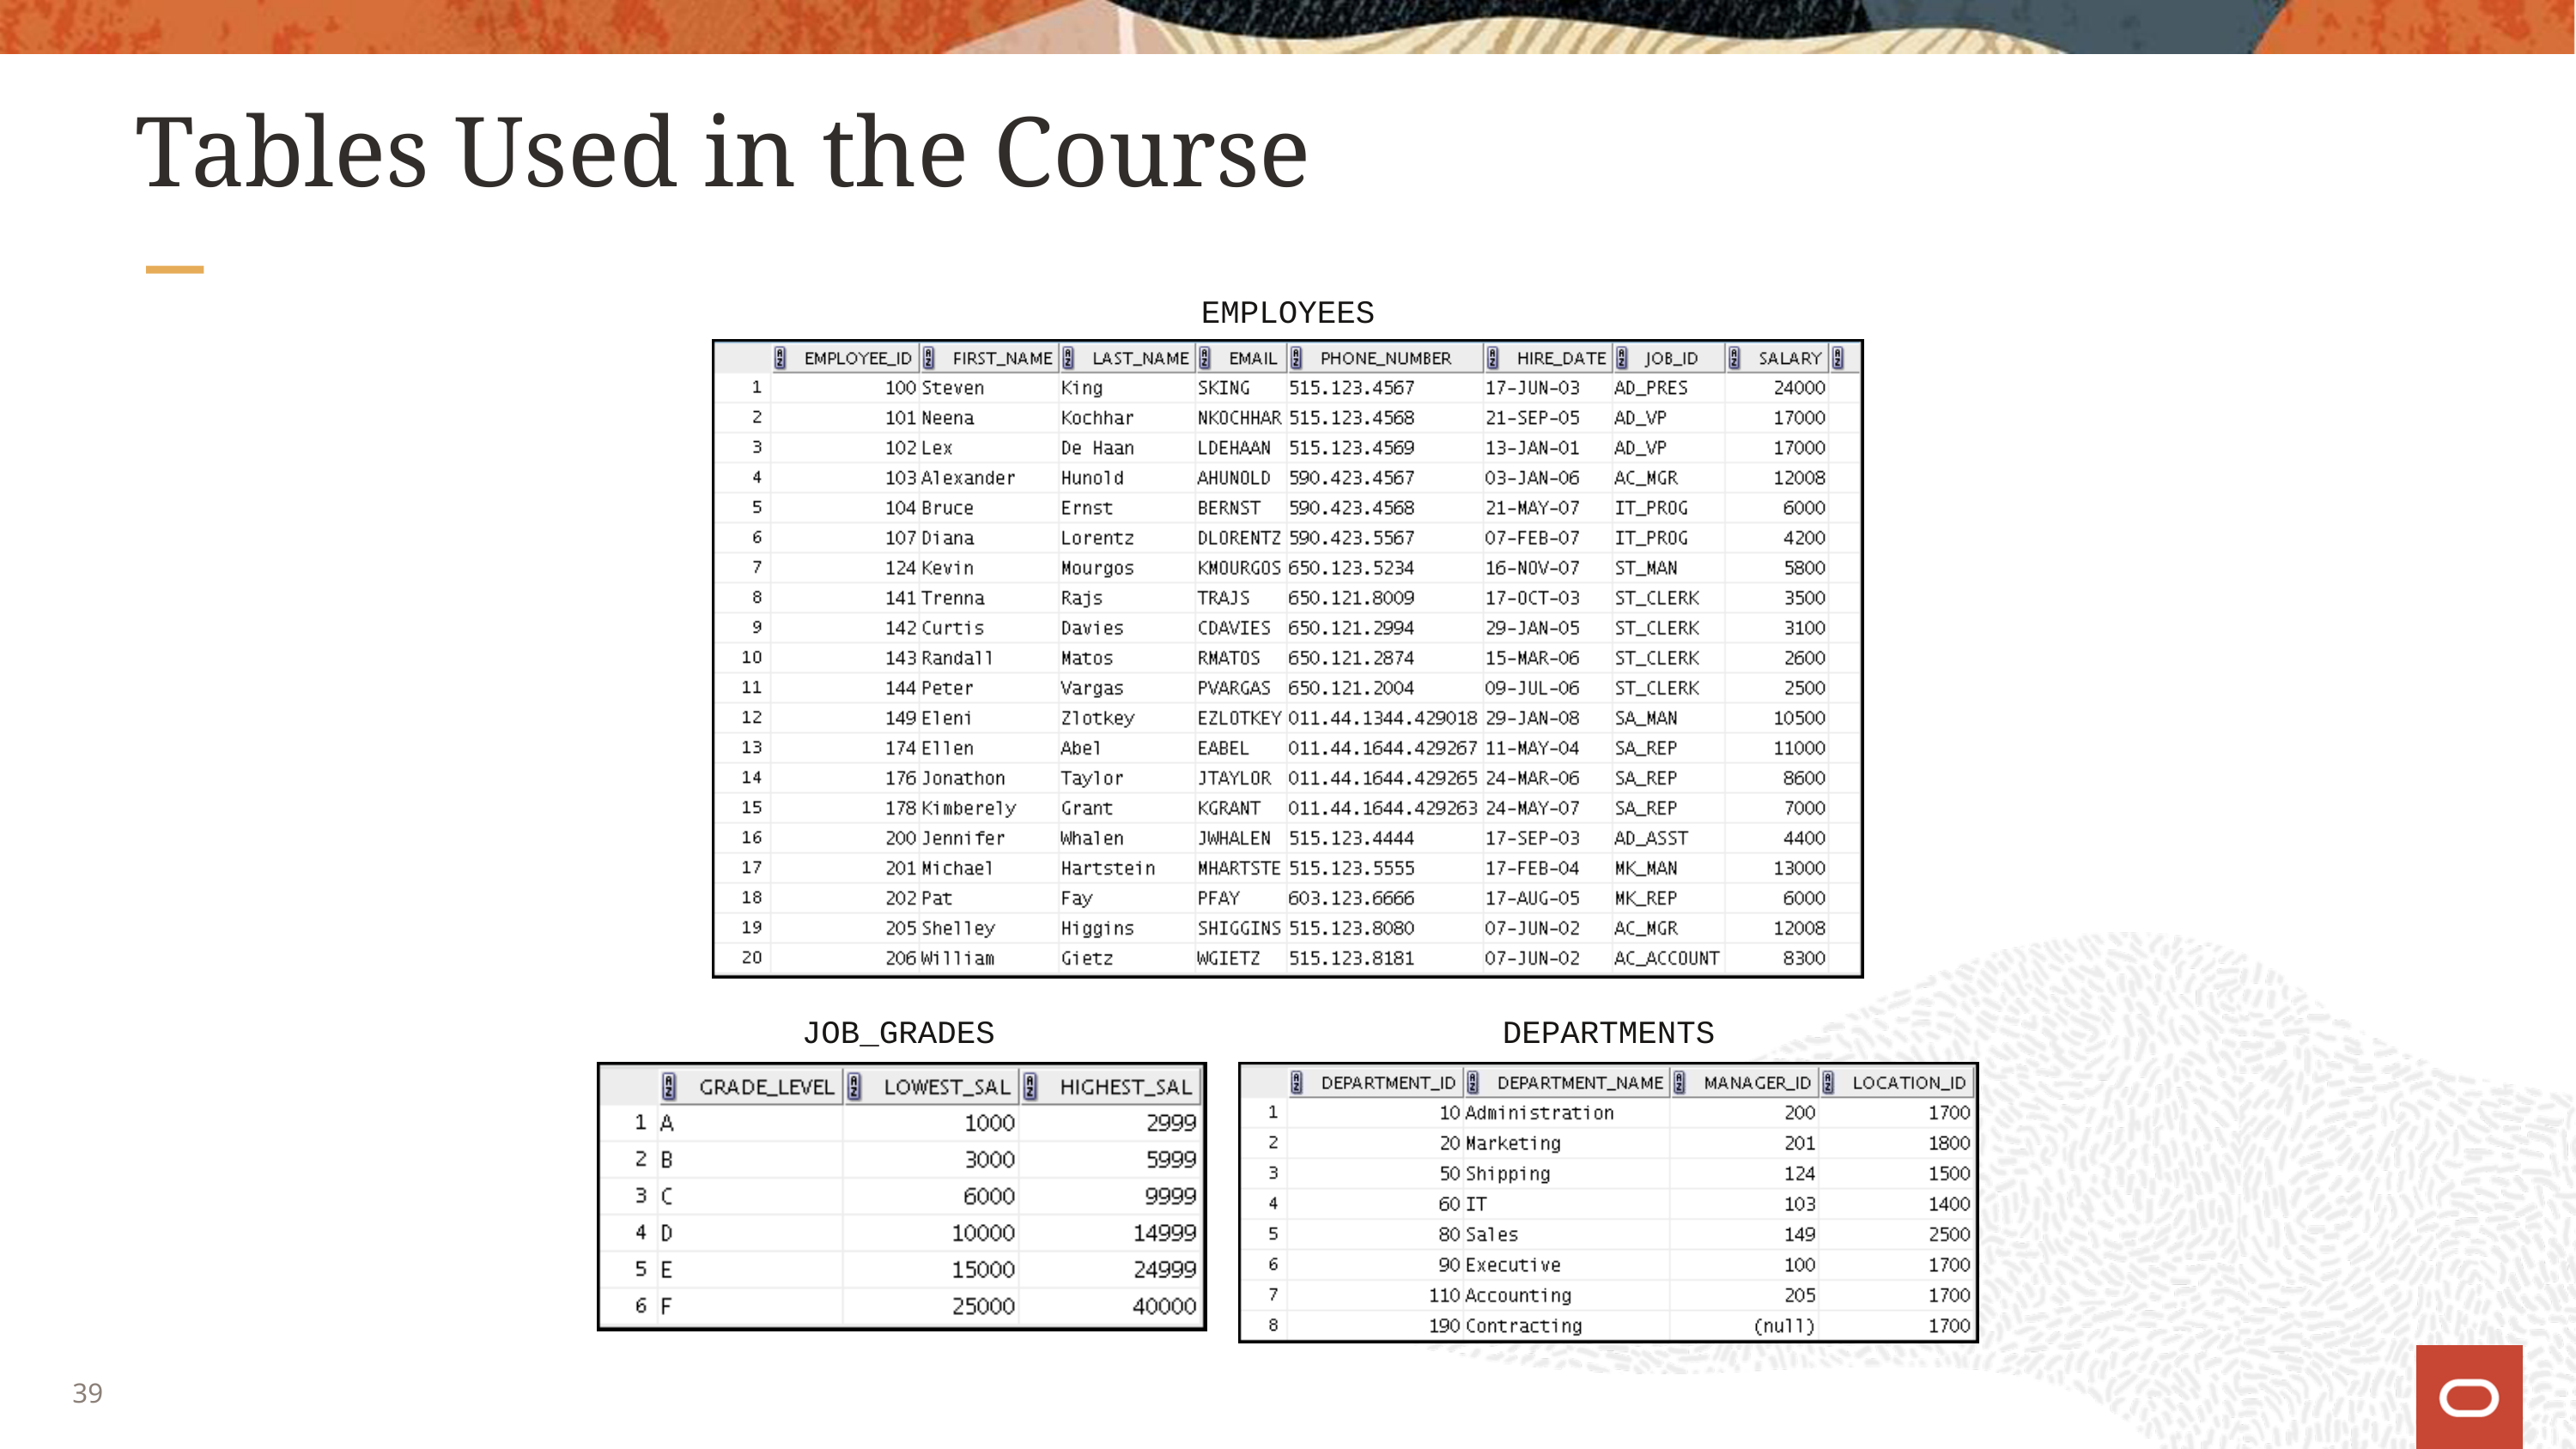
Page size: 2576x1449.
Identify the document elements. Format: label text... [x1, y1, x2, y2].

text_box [596, 282, 1980, 1343]
picture [0, 0, 2576, 54]
picture [2416, 1345, 2523, 1449]
title Tables Used in the Course [131, 86, 2445, 252]
